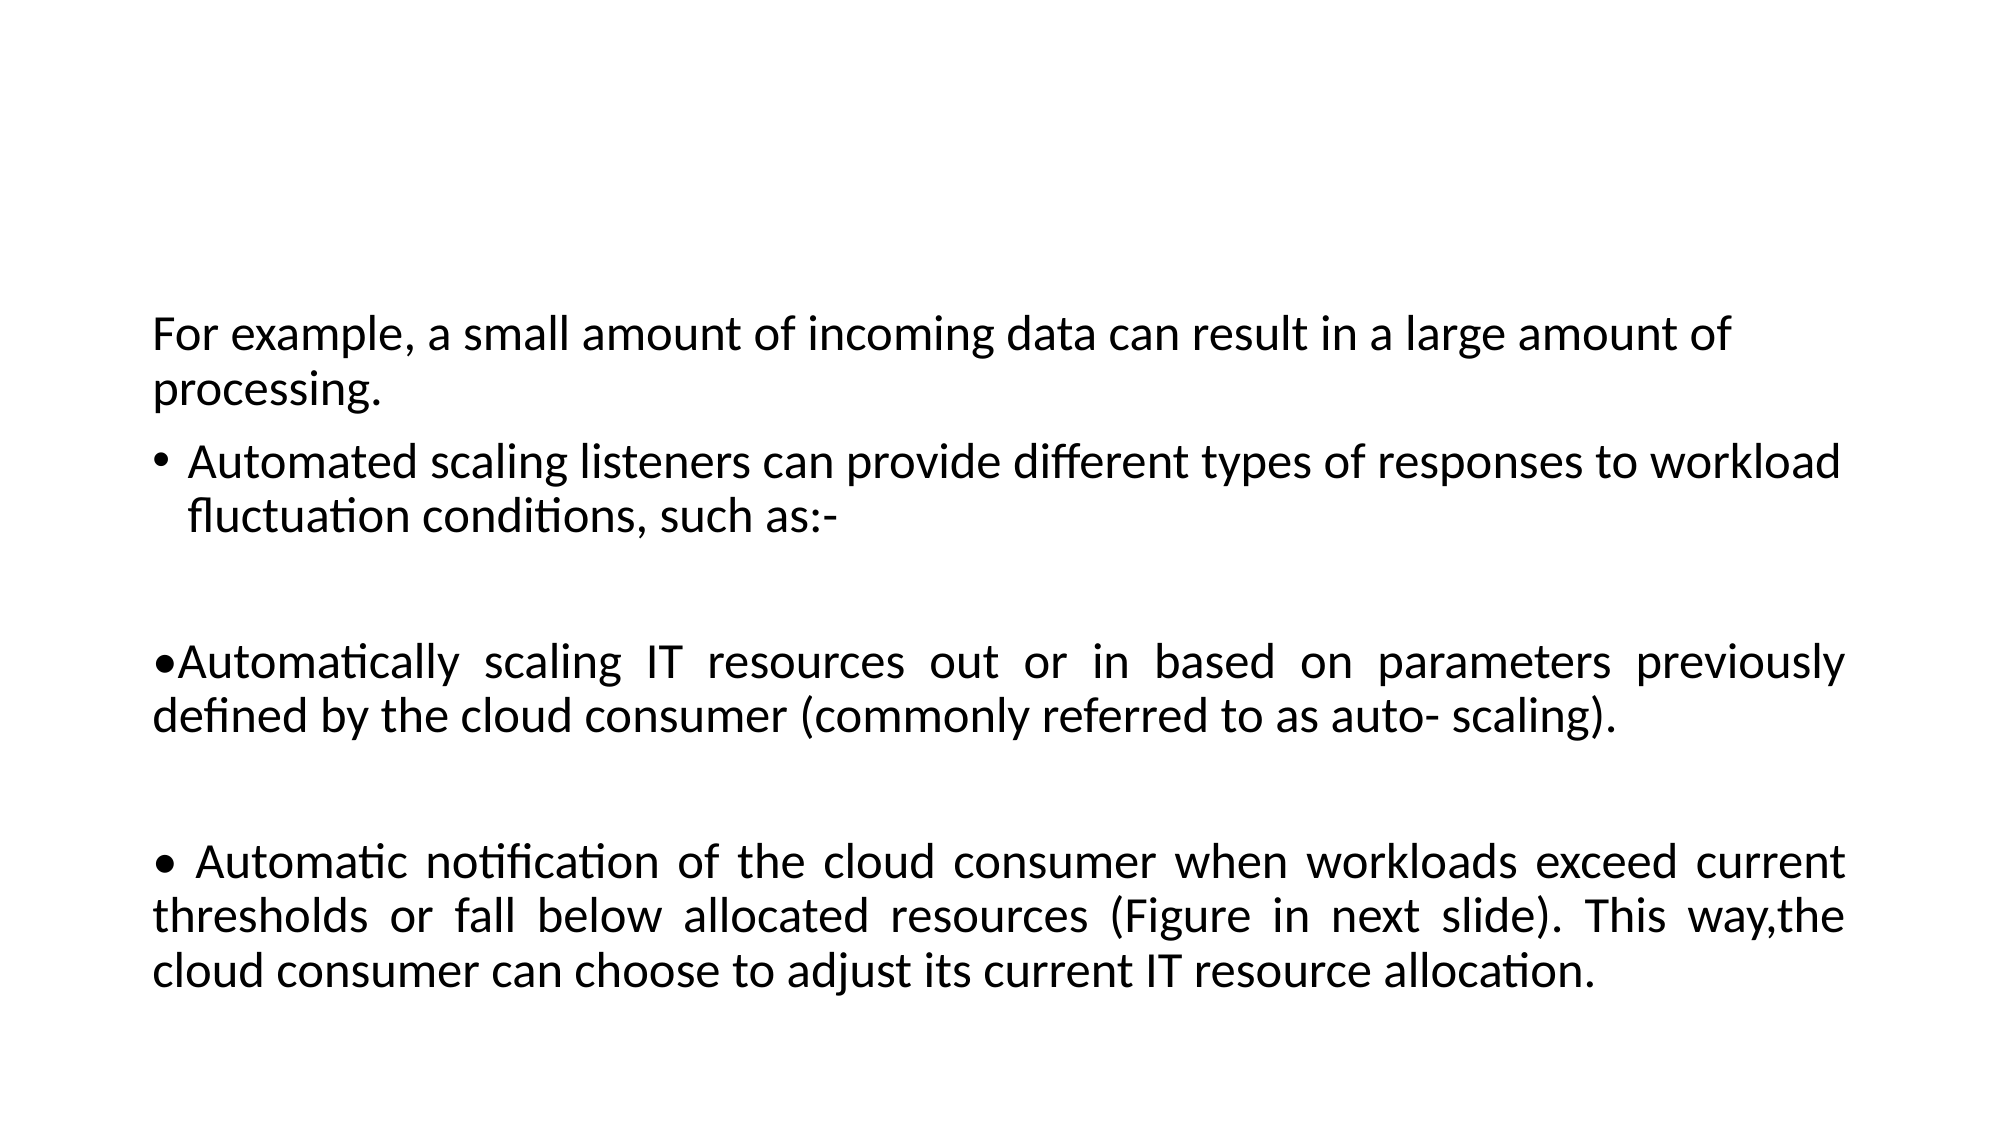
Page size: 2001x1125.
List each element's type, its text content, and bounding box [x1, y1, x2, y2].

list For example, a small amount of incoming data can result in a large amount of processing. Automated scaling listeners can provide different types of responses to workload fluctuation conditions, such as:- •Automatically scaling IT resources out or in based on parameters previously defined by the cloud consumer (commonly referred to as auto- scaling). • Automatic notification of the cloud consumer when workloads exceed current thresholds or fall below allocated resources (Figure in next slide). This way,the cloud consumer can choose to adjust its current IT resource allocation. [137, 299, 1863, 1014]
